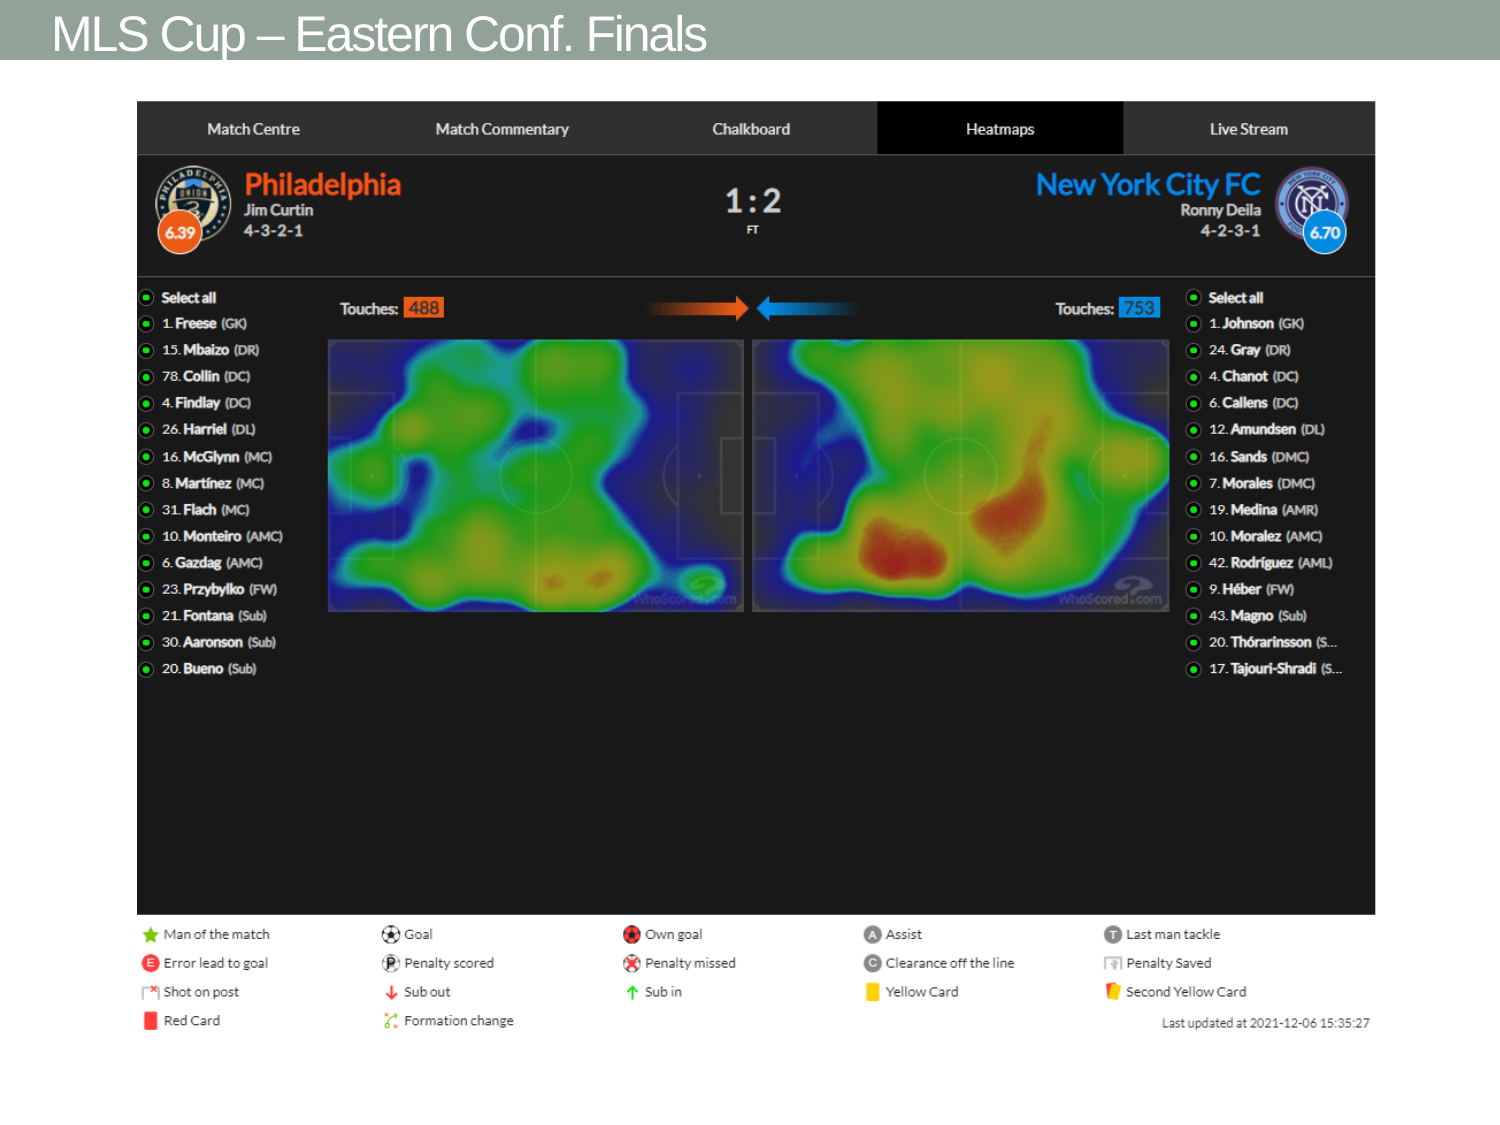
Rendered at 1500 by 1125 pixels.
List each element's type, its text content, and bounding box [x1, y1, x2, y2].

picture [137, 99, 1388, 1038]
title MLS Cup – Eastern Conf. Finals [35, 0, 1468, 113]
